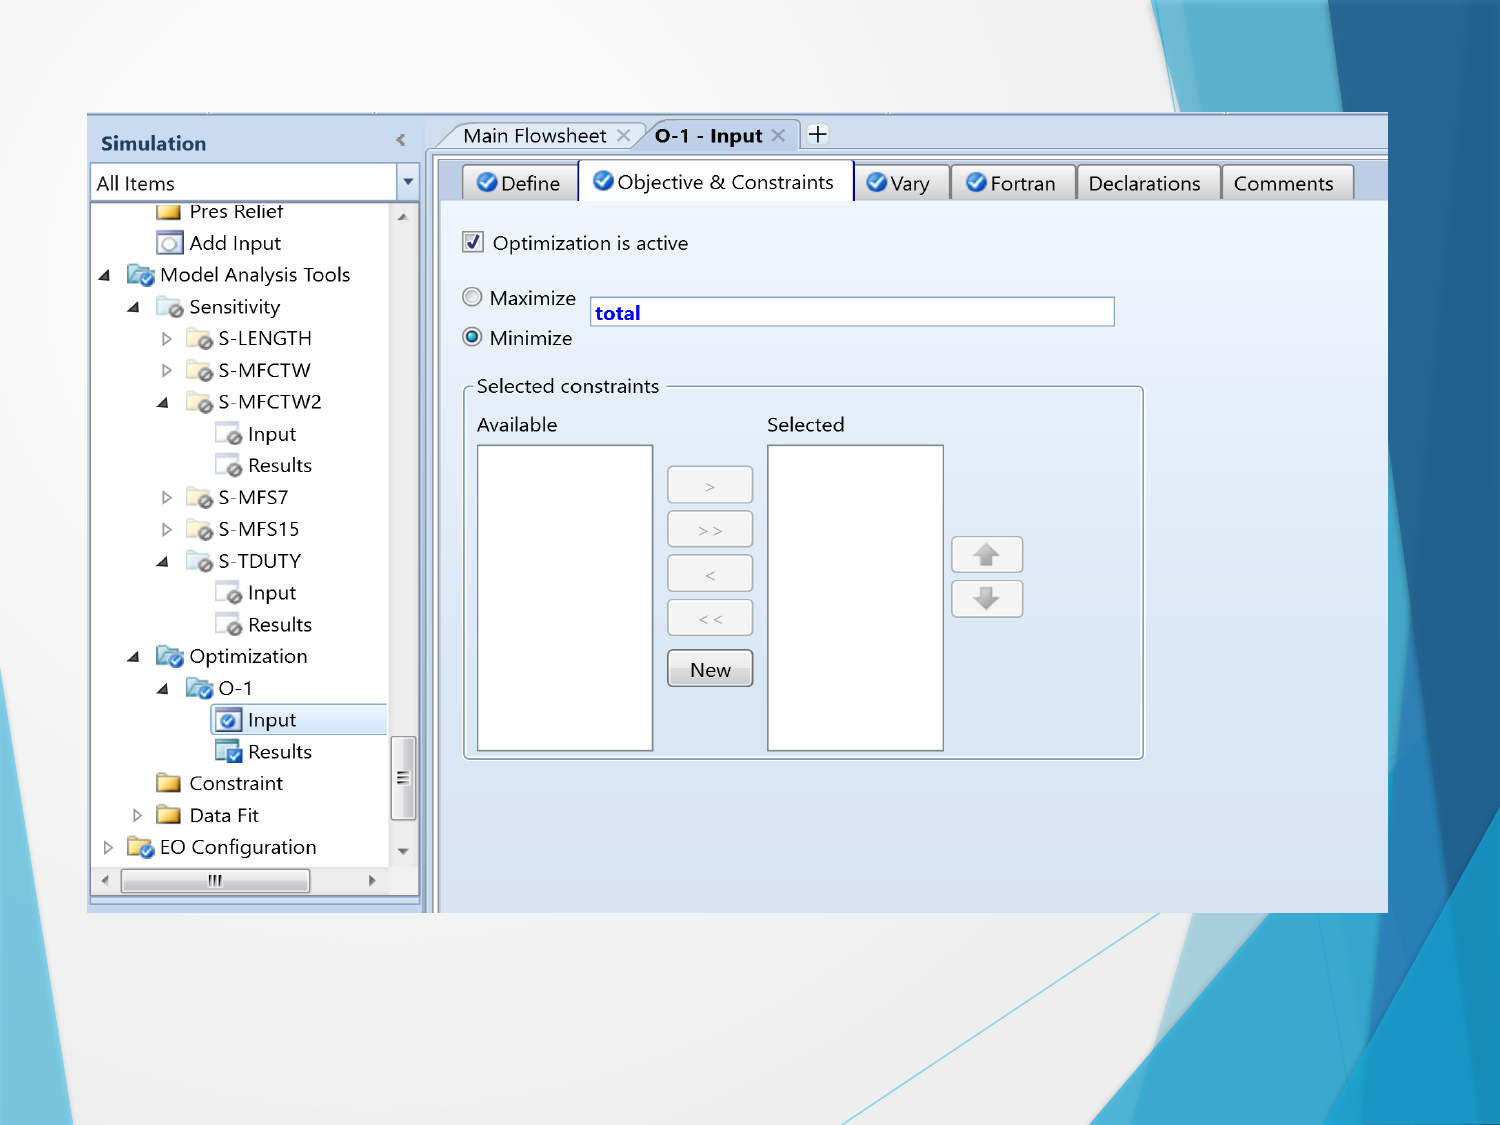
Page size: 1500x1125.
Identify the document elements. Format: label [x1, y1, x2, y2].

picture [86, 111, 1388, 913]
